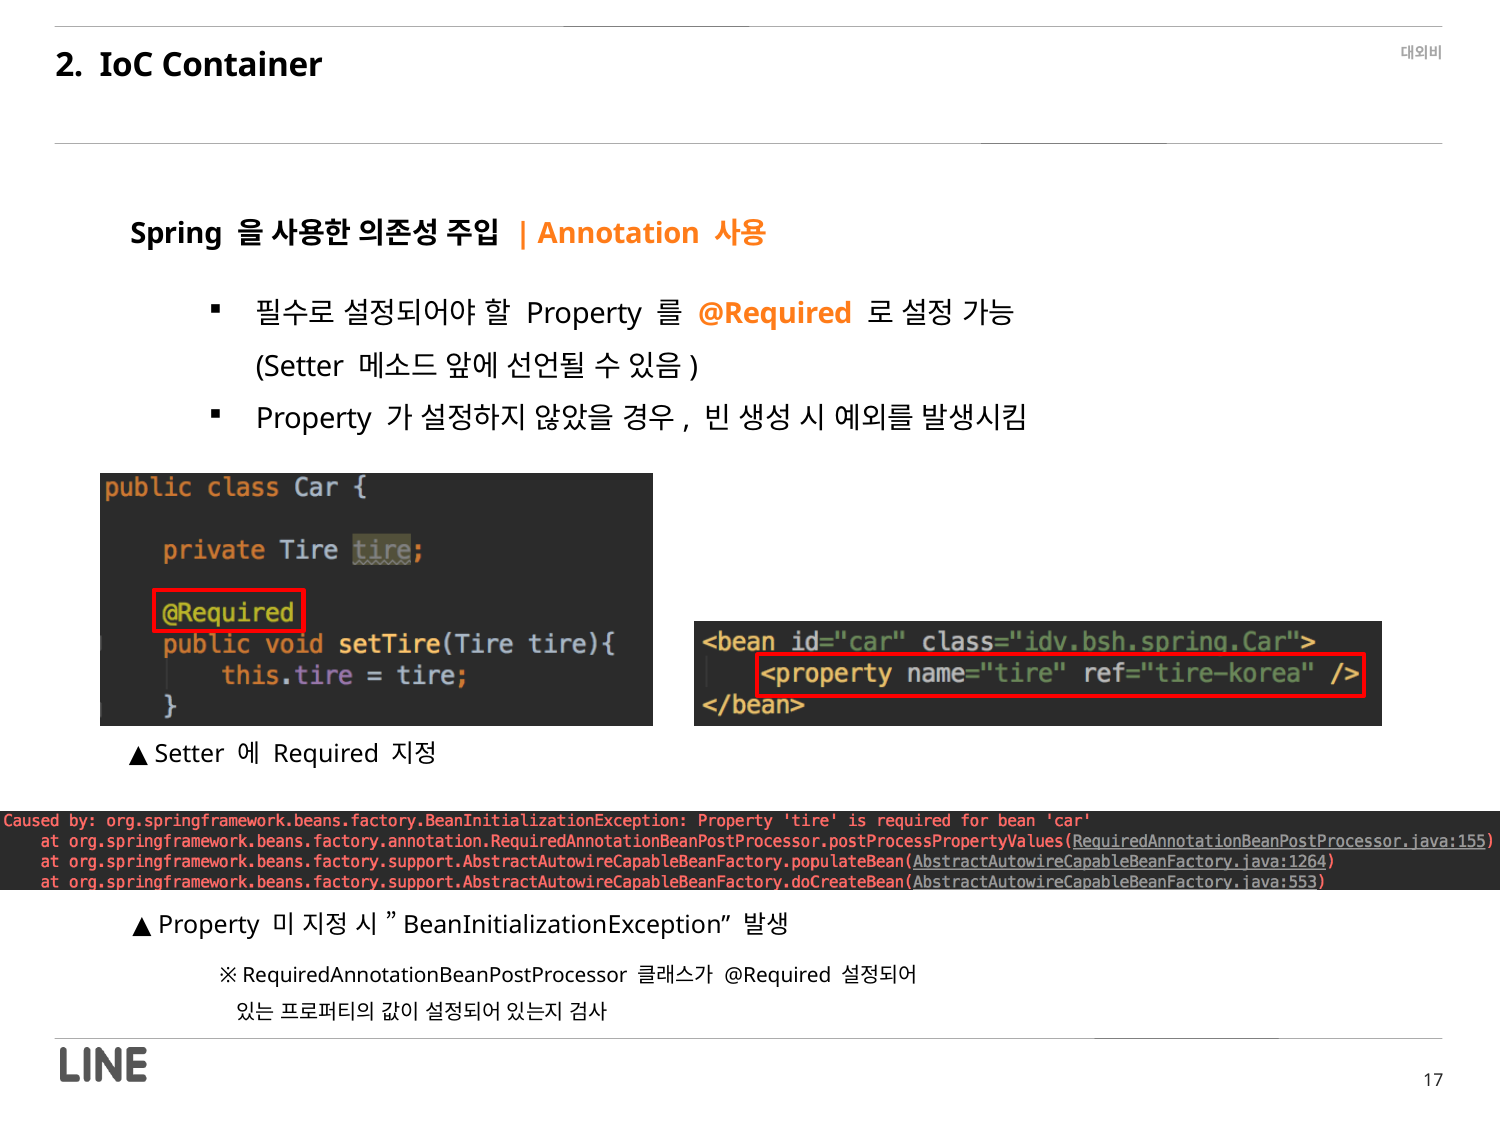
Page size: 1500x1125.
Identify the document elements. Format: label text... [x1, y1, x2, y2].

picture [693, 620, 1382, 726]
text_box Spring 을 사용한 의존성 주입 | Annotation 사용 [115, 189, 1365, 257]
picture [100, 473, 653, 726]
picture [0, 811, 1500, 890]
text_box ▲ Property 미 지정 시 ”BeanInitializationException” 발생 [117, 901, 805, 947]
text_box ▲ Setter 에 Required 지정 [114, 735, 453, 776]
text_box ※ RequiredAnnotationBeanPostProcessor 클래스가 @Required 설정되어 있는 프로퍼티의 값이 설정되어 있는지 검사 [204, 941, 939, 1032]
picture [58, 1046, 148, 1082]
text_box 2. IoC Container [40, 27, 734, 139]
text_box 필수로 설정되어야 할 Property 를 @Required 로 설정 가능 (Setter 메소드 앞에 선언될 수 있음) Property 가 설정하지 않았을 경우, 빈 생성 시 예외를 발생시킴 [194, 269, 1483, 442]
